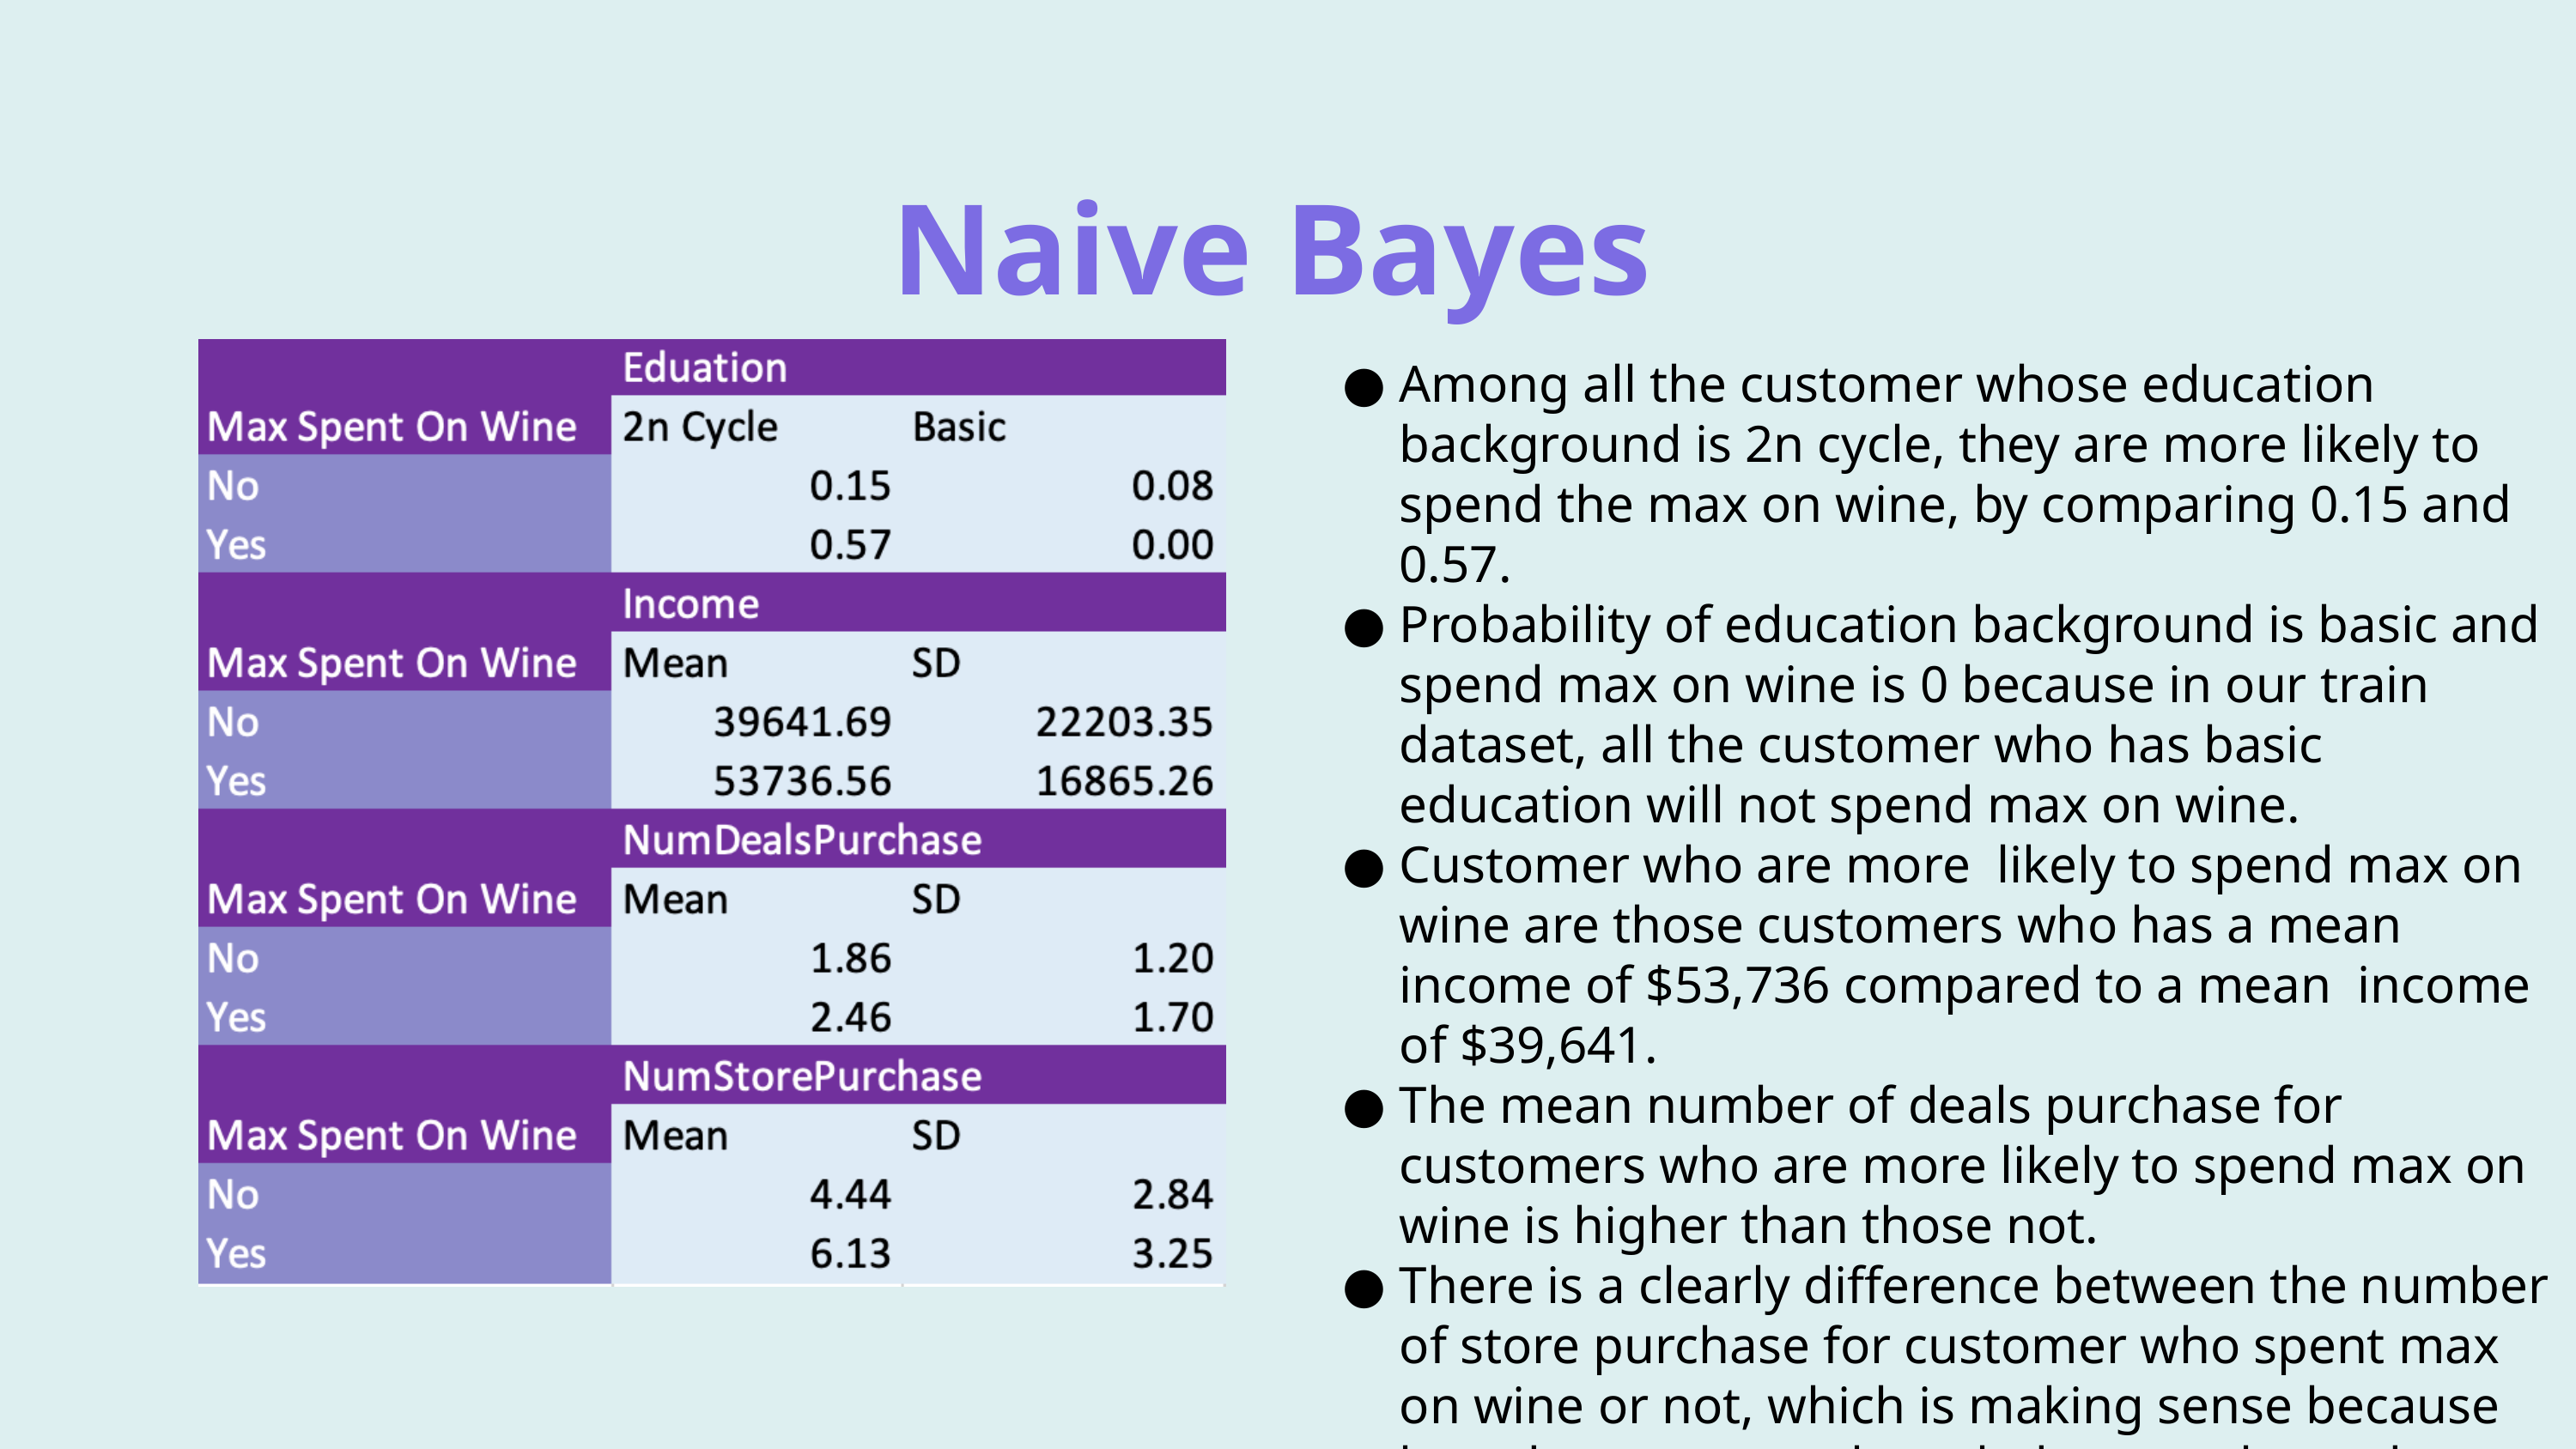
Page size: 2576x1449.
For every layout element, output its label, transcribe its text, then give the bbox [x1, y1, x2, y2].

text_box Among all the customer whose education background is 2n cycle, they are more likely to spend the max on wine, by comparing 0.15 and 0.57. Probability of education background is basic and spend max on wine is 0 because in our train dataset, all the customer who has basic education will not spend max on wine. Customer who are more likely to spend max on wine are those customers who has a mean income of $53,736 compared to a mean income of $39,641. The mean number of deals purchase for customers who are more likely to spend max on wine is higher than those not. There is a clearly difference between the number of store purchase for customer who spent max on wine or not, which is making sense because based on common knowledge people tend to purchase wine in store more than online. [1321, 339, 2576, 1449]
picture [197, 339, 1227, 1287]
text_box Naive Bayes [240, 153, 2336, 320]
